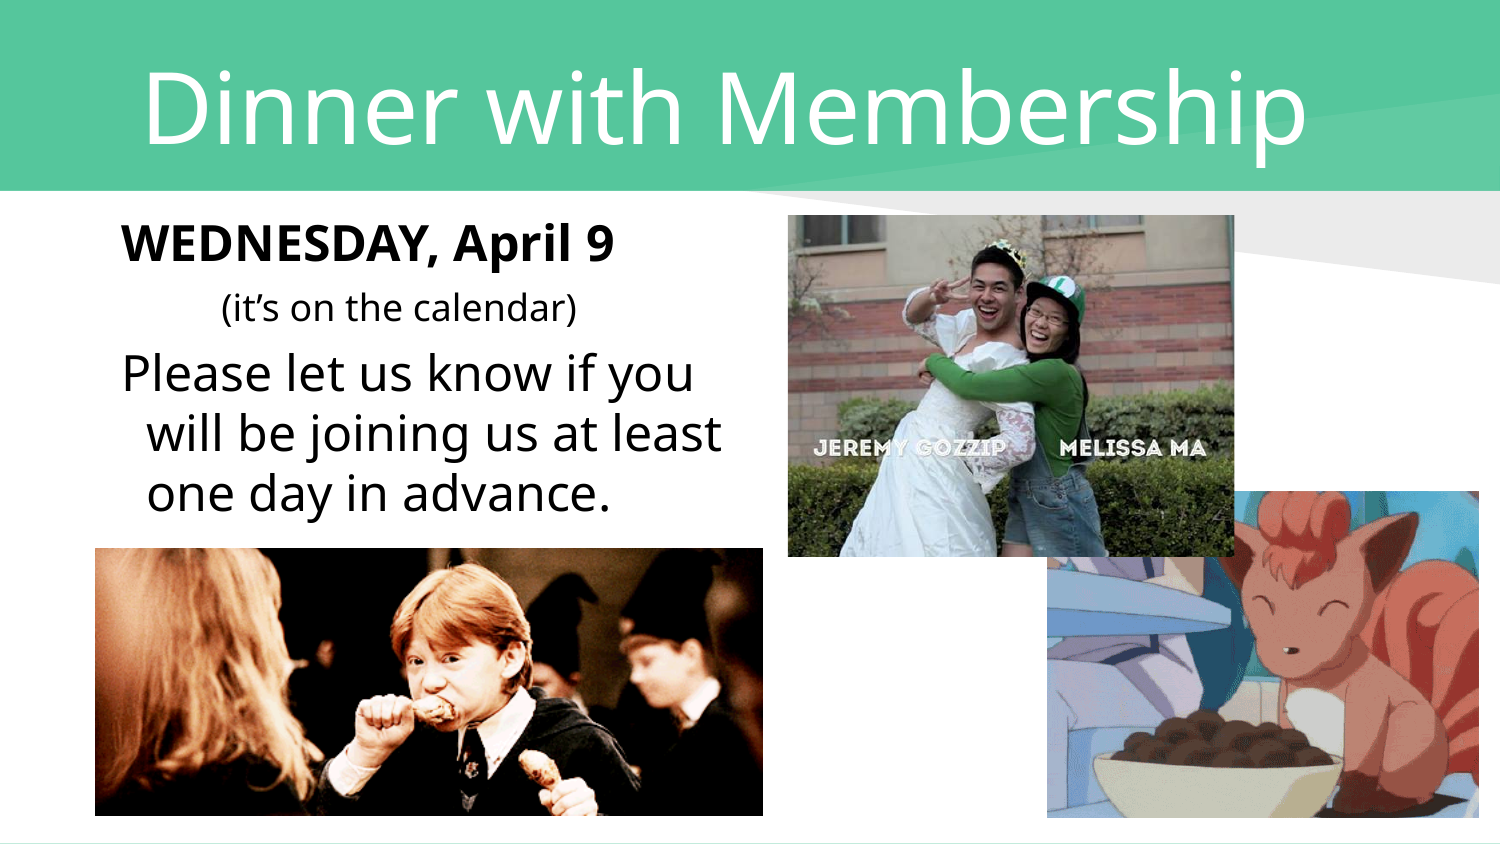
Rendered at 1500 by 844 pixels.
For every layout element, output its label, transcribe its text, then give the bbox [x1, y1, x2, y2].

title Dinner with Membership [75, 33, 1425, 175]
picture [94, 547, 763, 816]
picture [787, 215, 1480, 818]
list WEDNESDAY, April 9 (it’s on the calendar) Please let us know if you will be joining us at least one day in advance. [75, 196, 743, 808]
